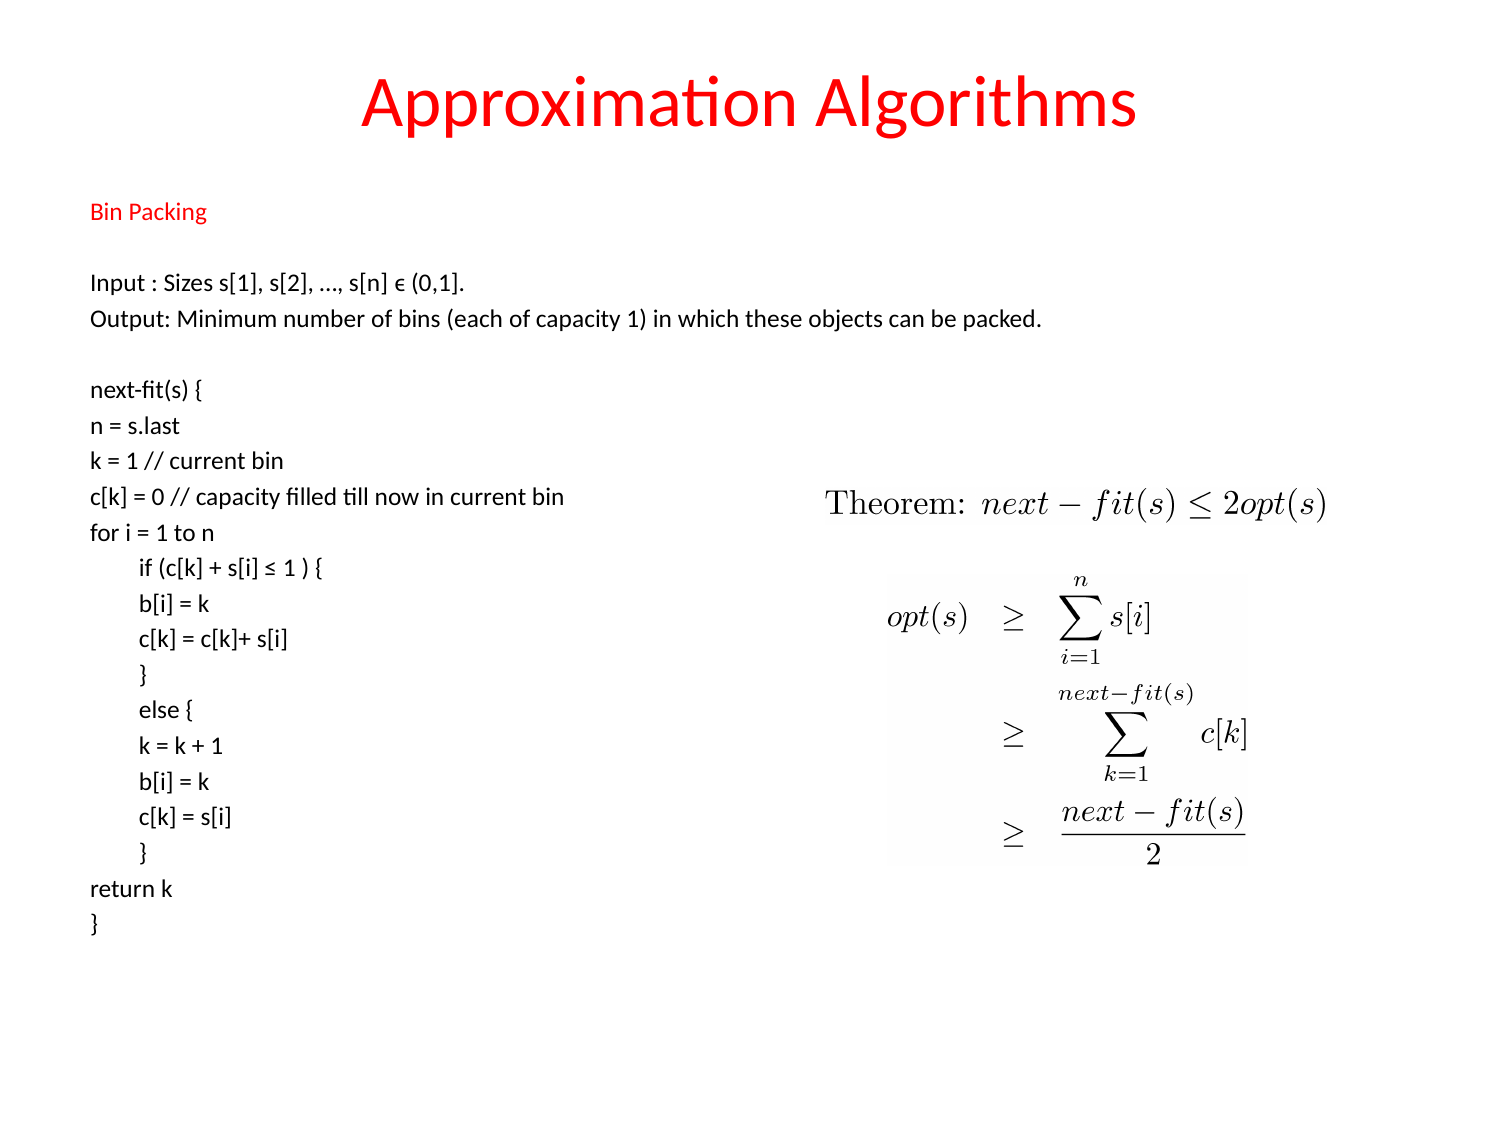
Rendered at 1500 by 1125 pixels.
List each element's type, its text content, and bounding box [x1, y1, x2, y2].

picture [887, 574, 1248, 866]
picture [824, 487, 1328, 526]
title Approximation Algorithms [75, 45, 1425, 150]
list Bin Packing Input : Sizes s[1], s[2], …, s[n] ϵ (0,1]. Output: Minimum number of bins (each of capacity 1) in which these objects can be packed. next-fit(s) { n = s.last k = 1 // current bin c[k] = 0 // capacity filled till now in current bin for i = 1 to n if (c[k] + s[i] ≤ 1 ) { b[i] = k c[k] = c[k]+ s[i] } else { k = k + 1 b[i] = k c[k] = s[i] } return k } [75, 187, 1200, 950]
